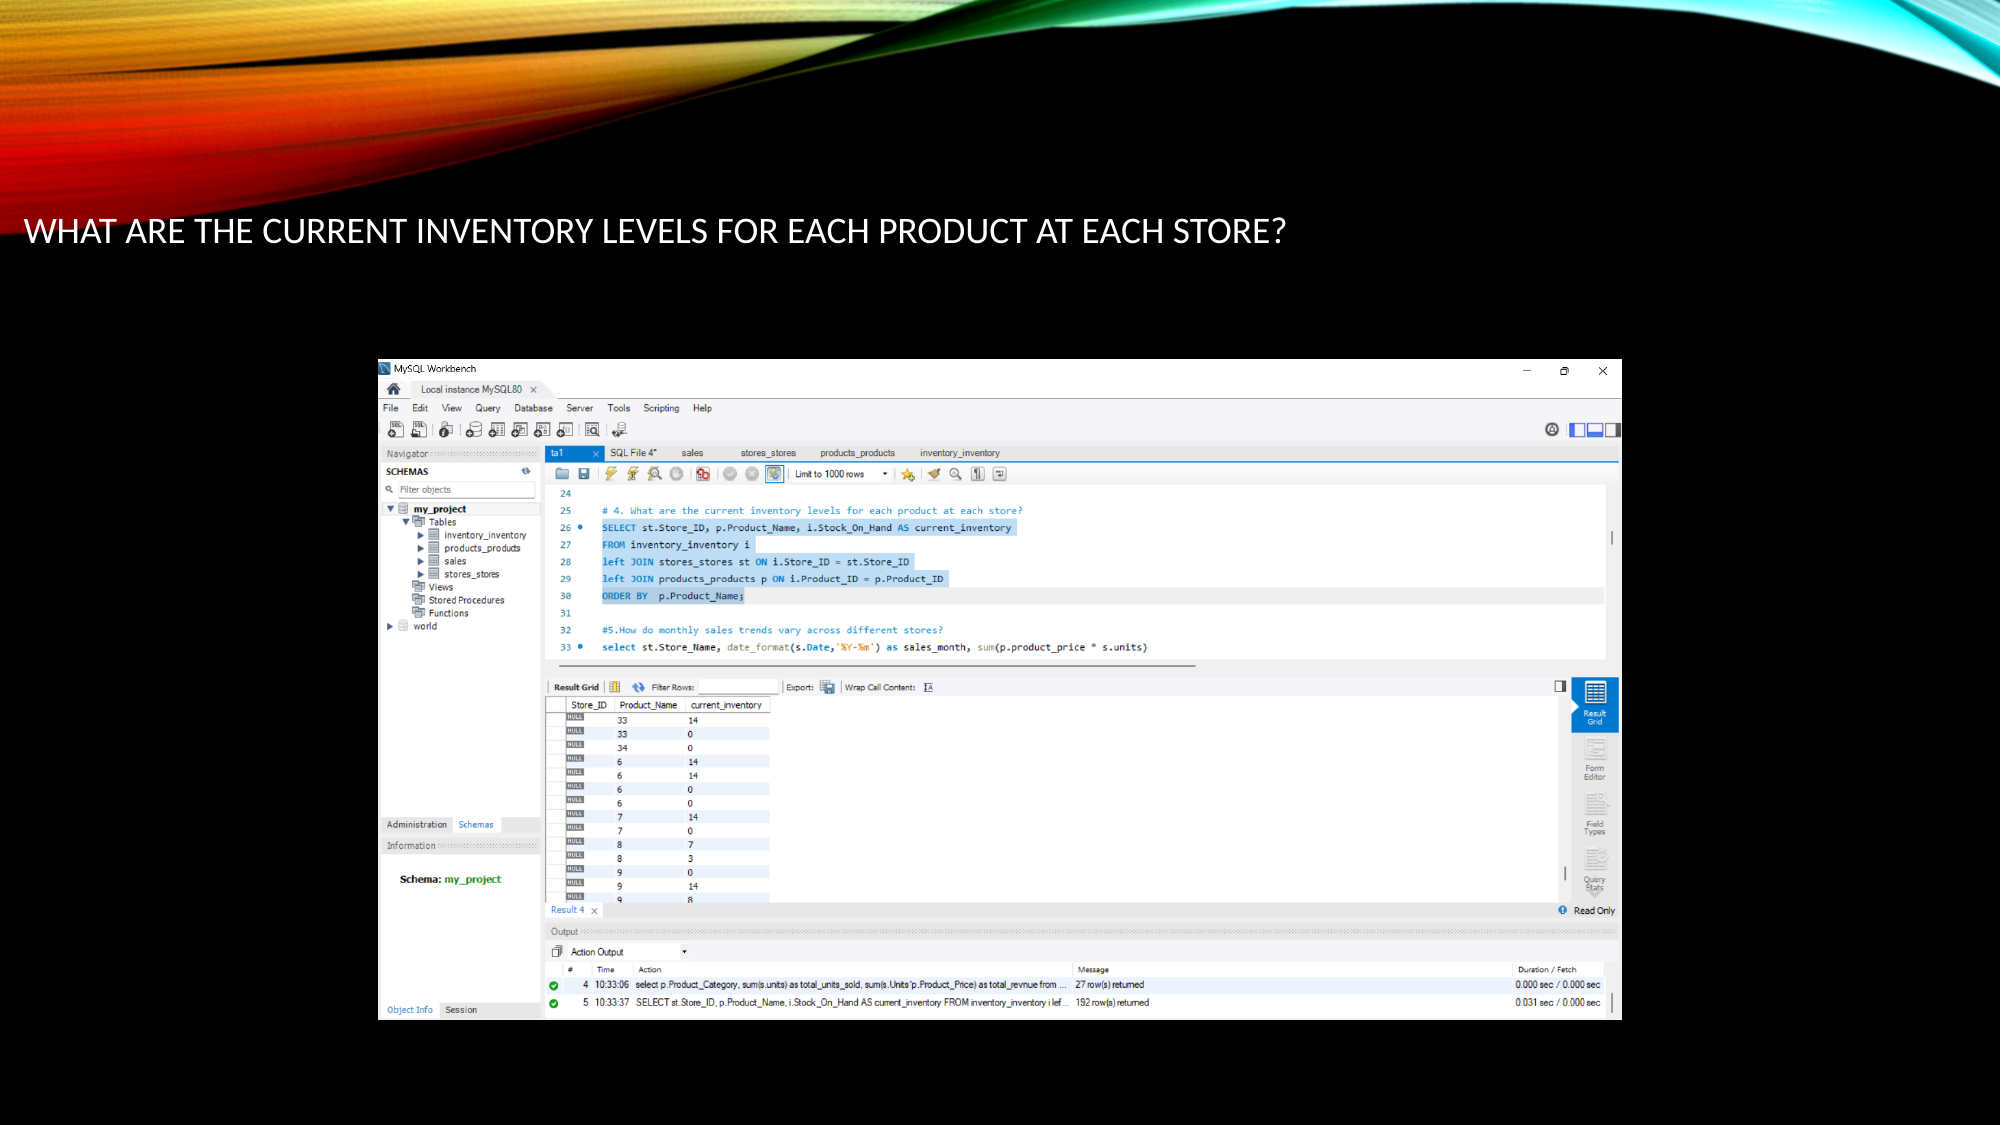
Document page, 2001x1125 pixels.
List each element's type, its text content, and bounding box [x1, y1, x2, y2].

picture [0, 0, 2000, 237]
title What are the current inventory levels for each product at each store? [0, 147, 1413, 360]
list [378, 359, 1622, 1021]
